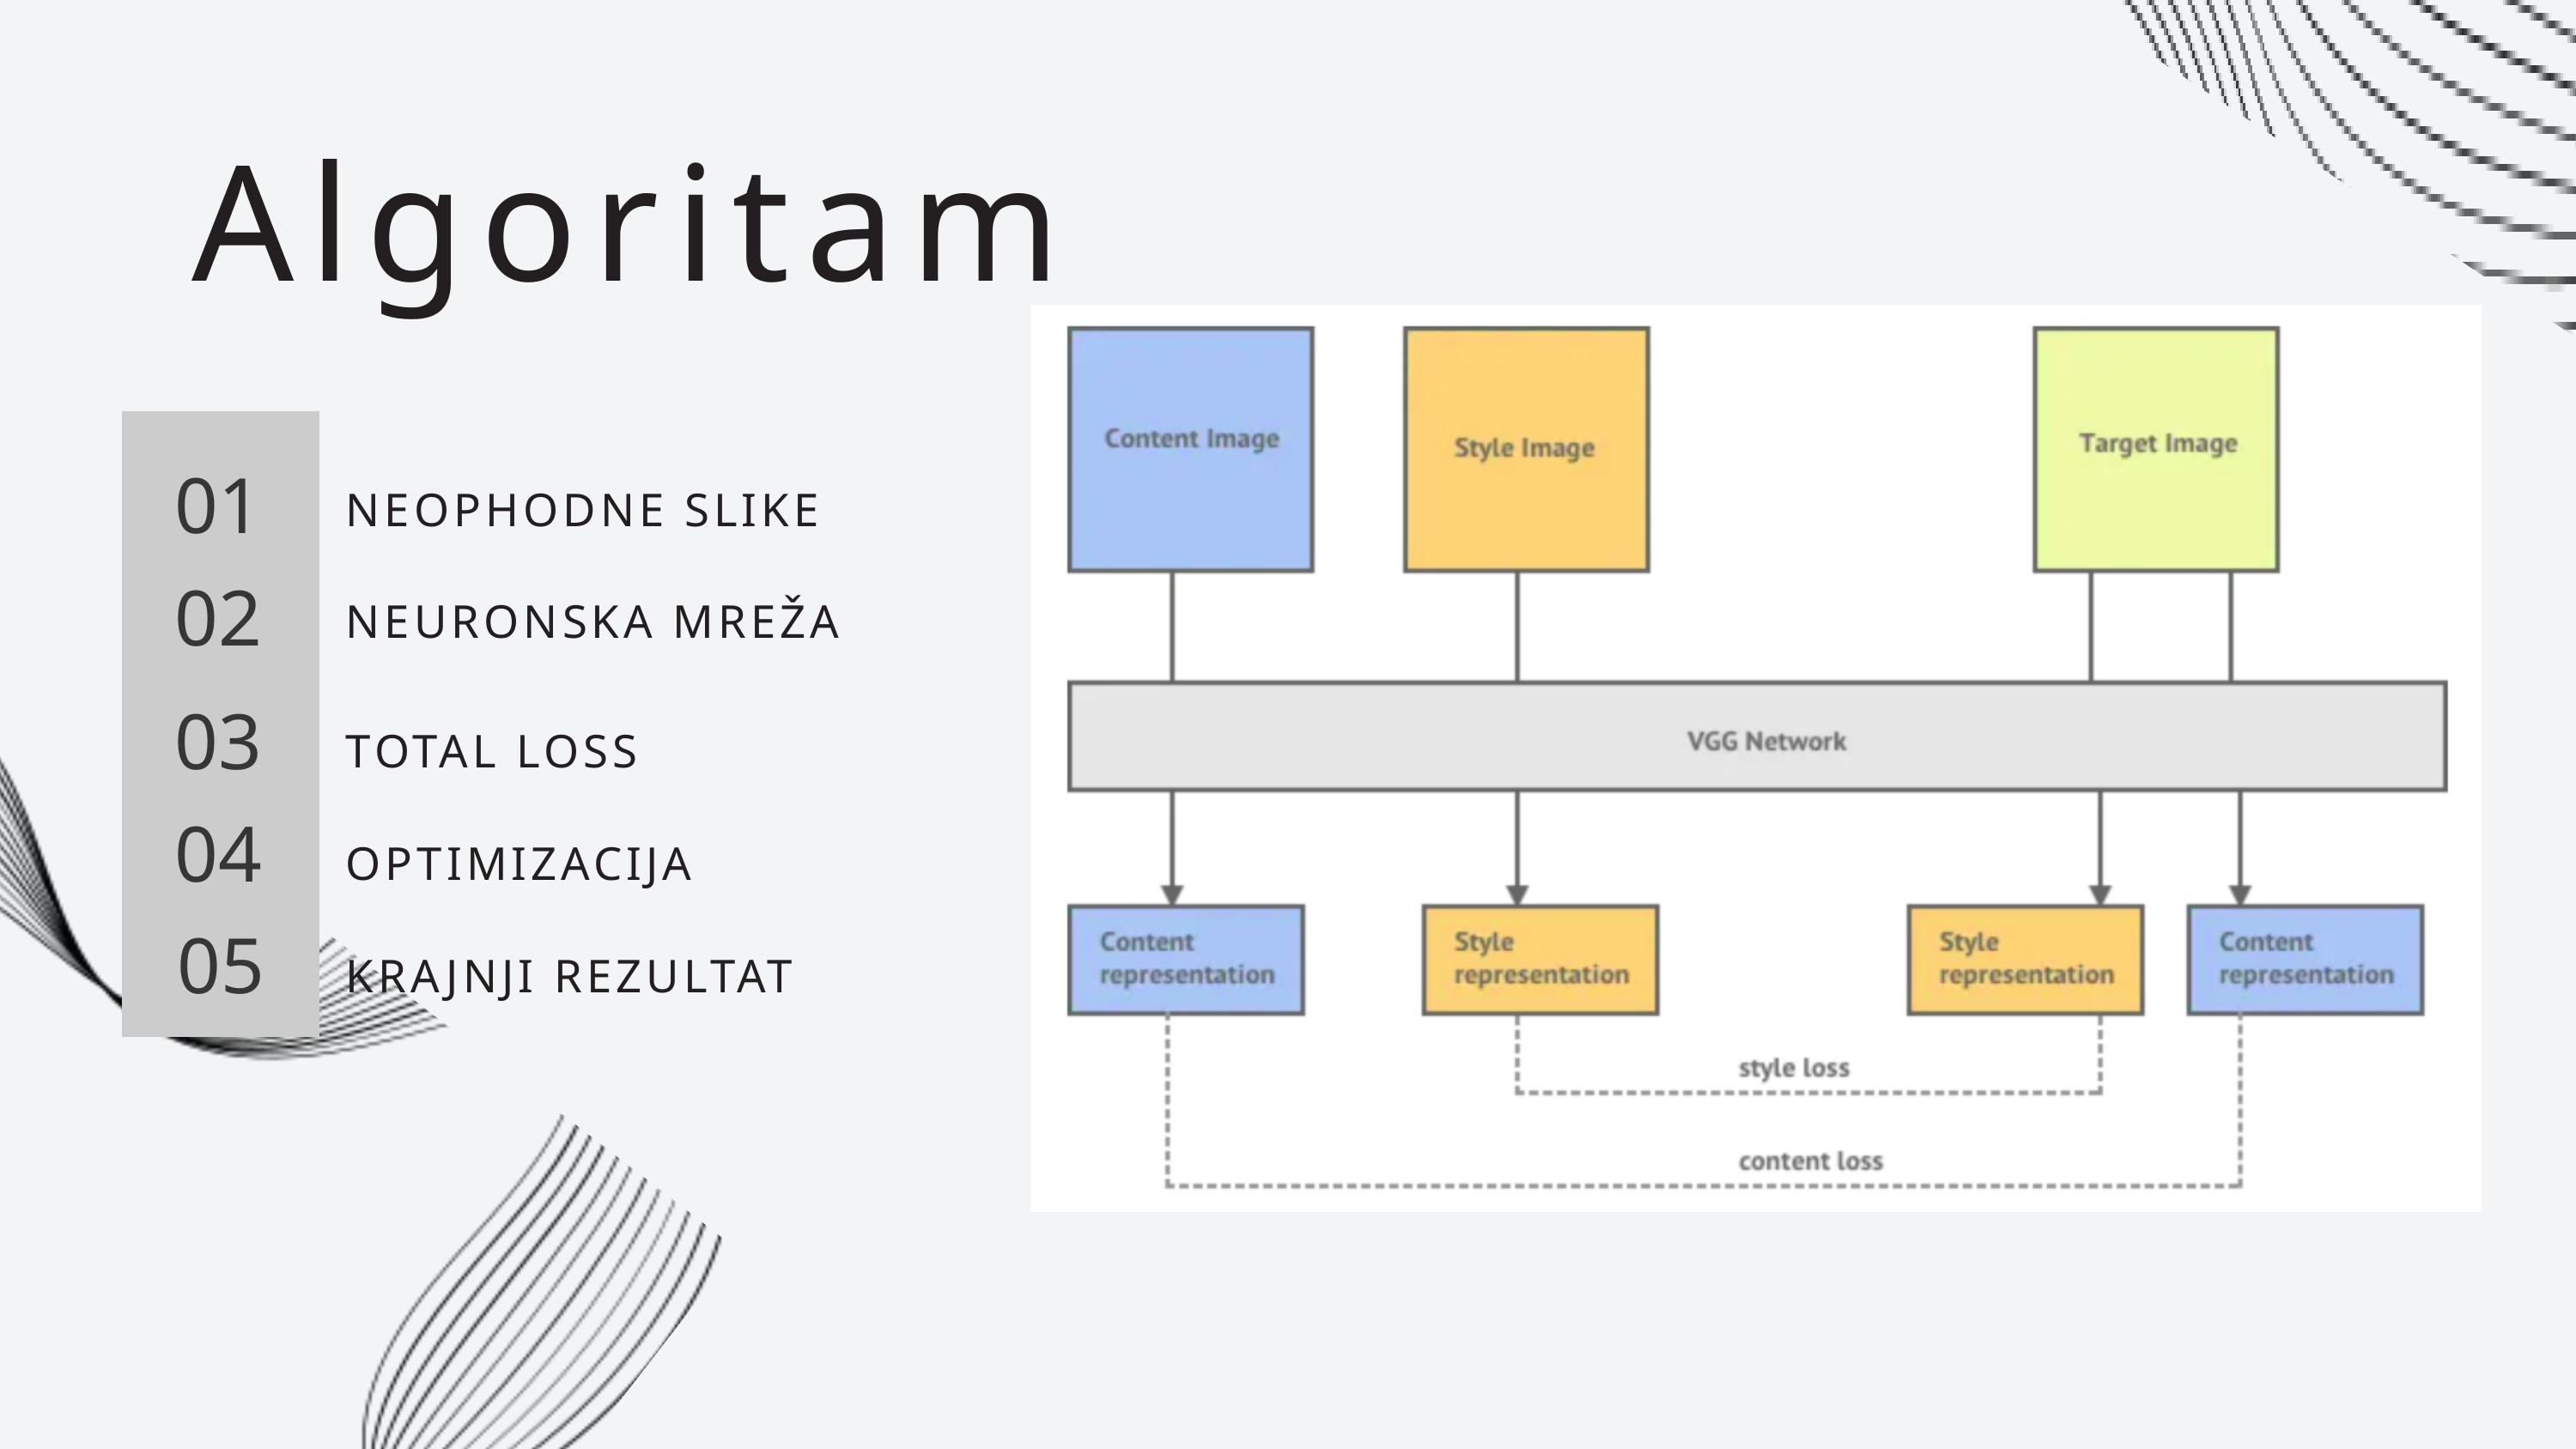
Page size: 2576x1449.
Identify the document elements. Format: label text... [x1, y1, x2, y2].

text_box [122, 410, 1202, 1038]
text_box Algoritam [52, 91, 1202, 313]
text_box [2068, 0, 2576, 338]
text_box [1030, 305, 2482, 1212]
text_box [0, 680, 738, 1449]
